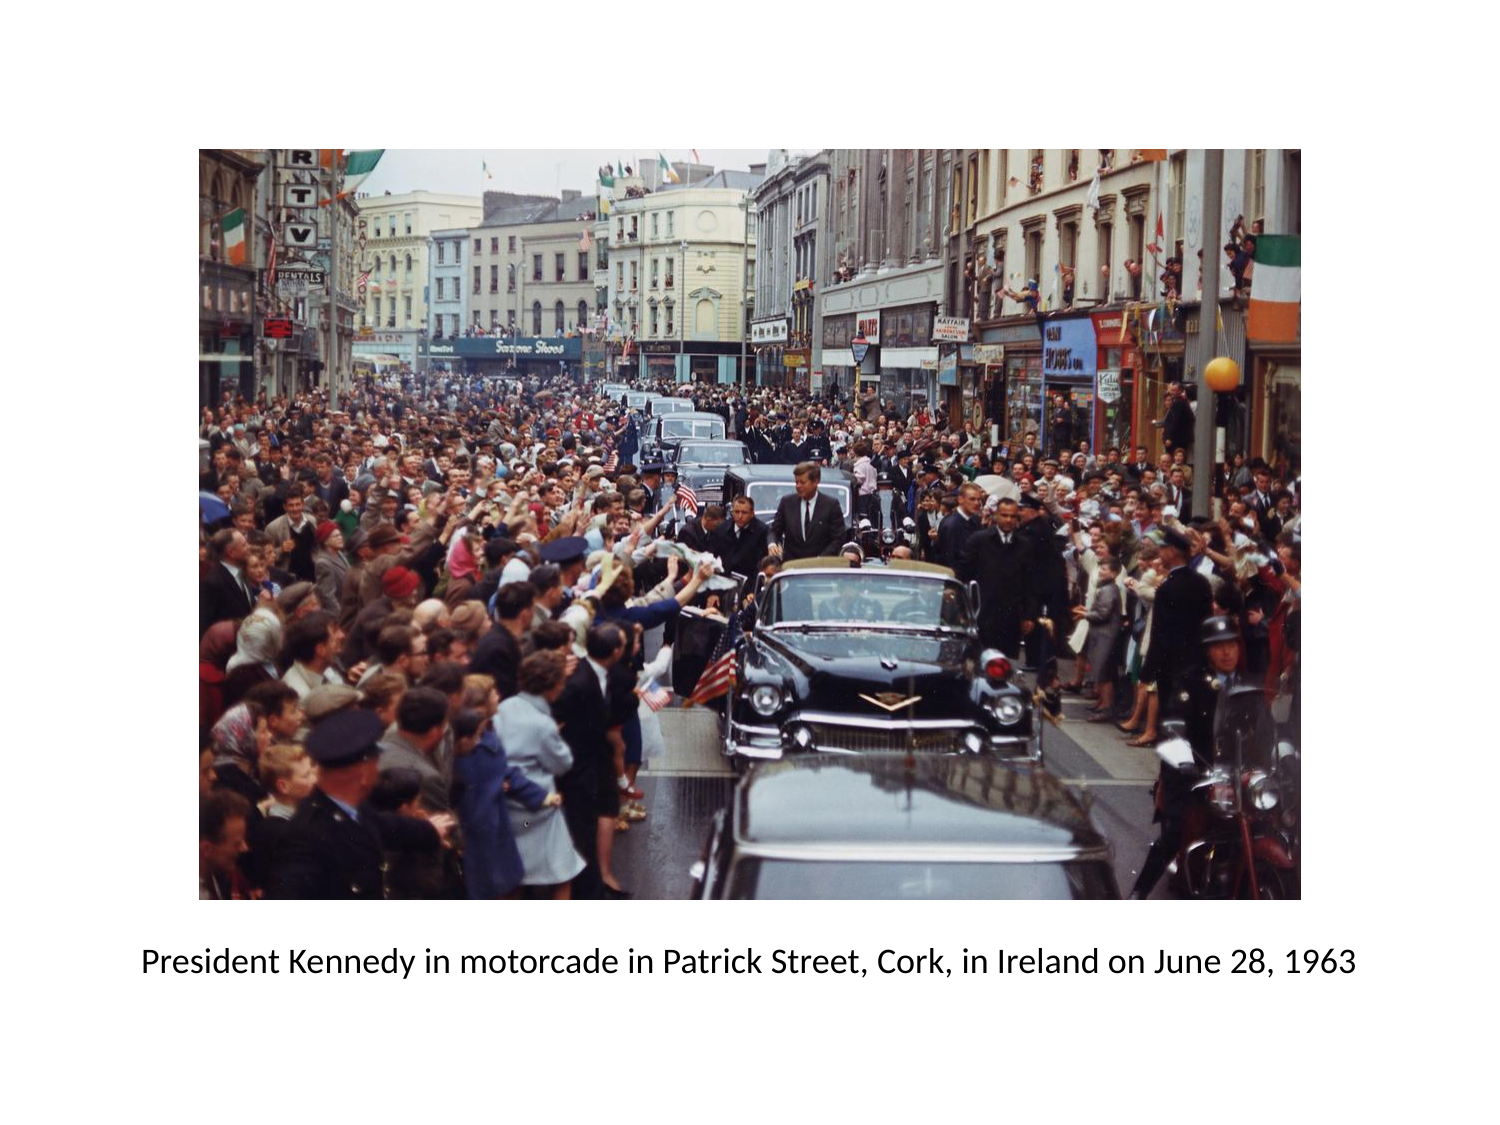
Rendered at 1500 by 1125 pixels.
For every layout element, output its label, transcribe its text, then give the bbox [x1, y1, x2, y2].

text_box President Kennedy in motorcade in Patrick Street, Cork, in Ireland on June 28, 1963 [126, 929, 1374, 988]
picture [198, 149, 1302, 901]
